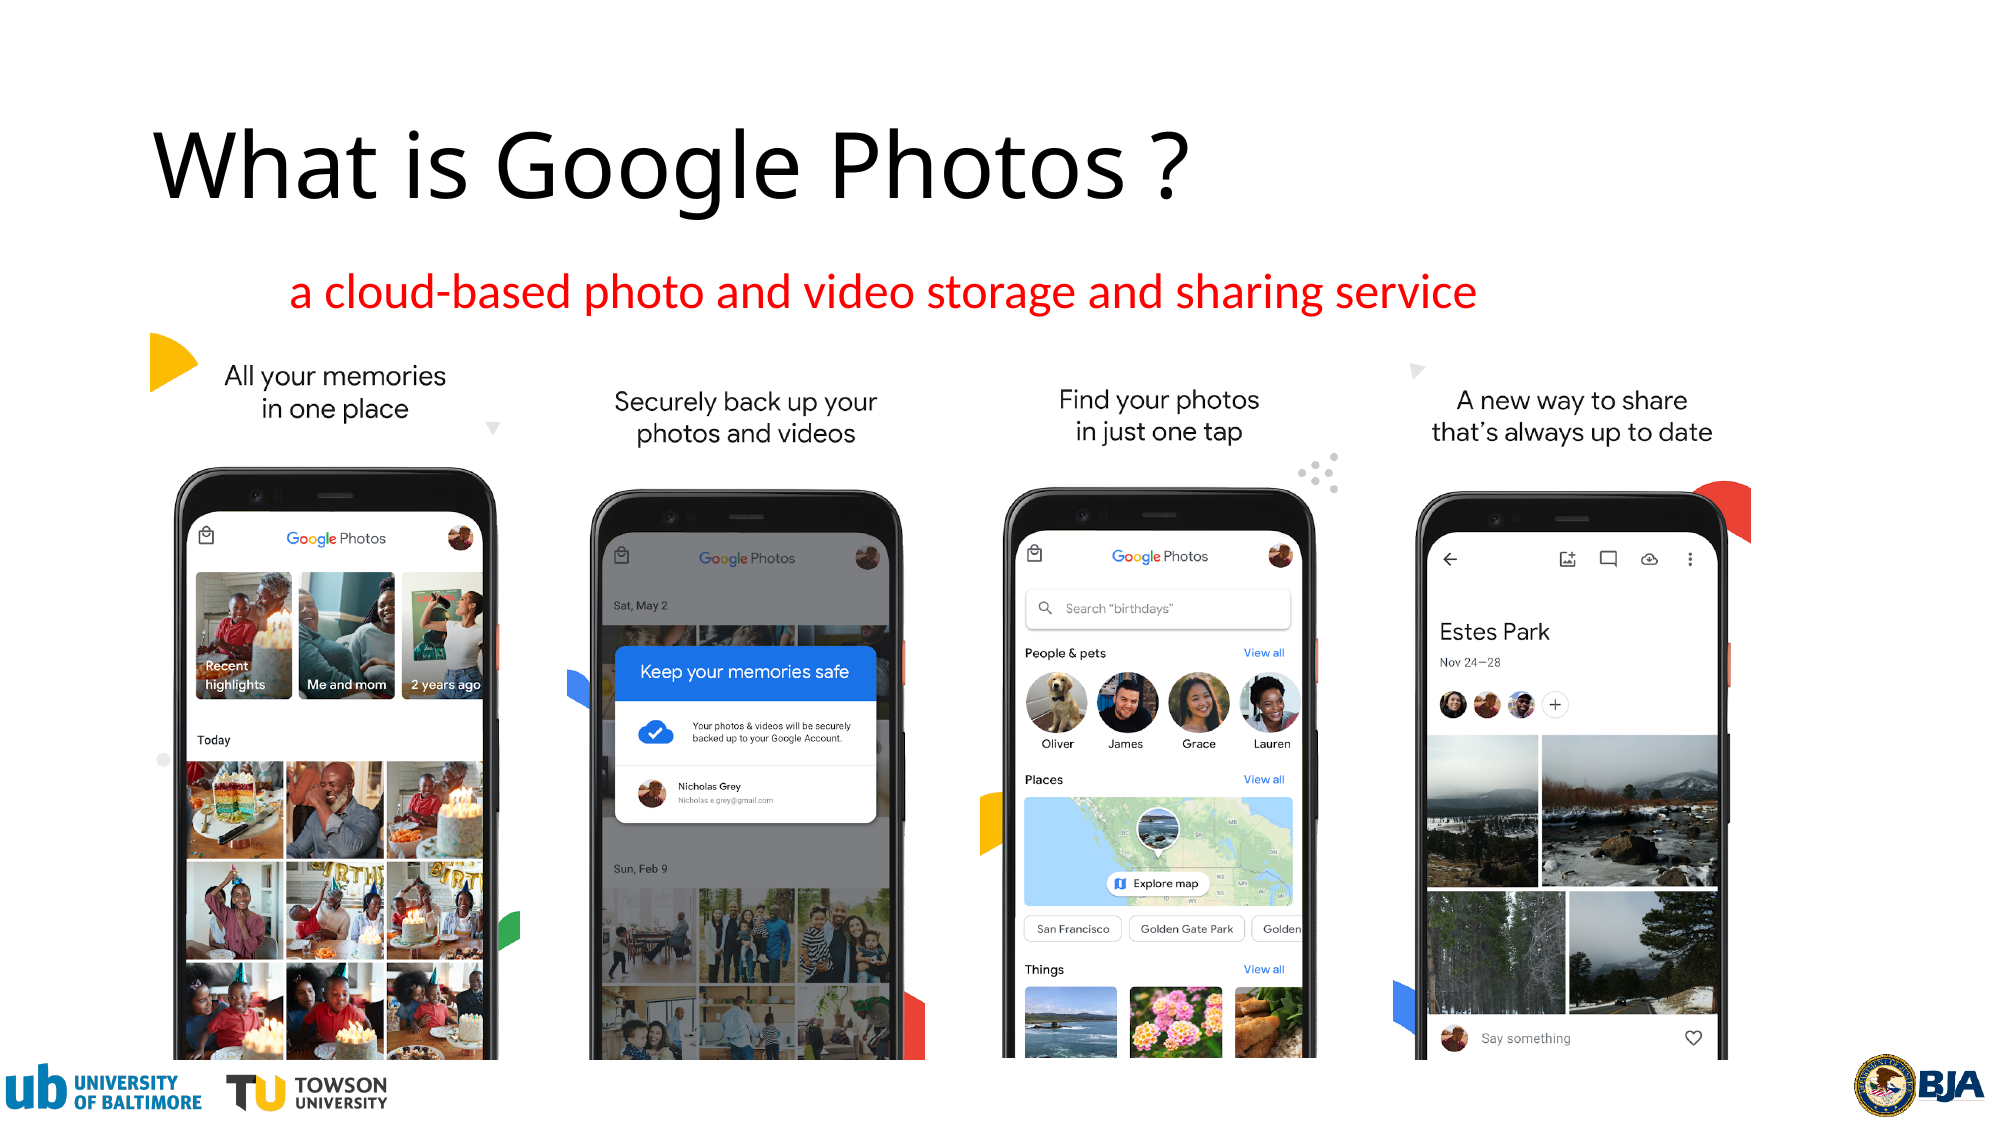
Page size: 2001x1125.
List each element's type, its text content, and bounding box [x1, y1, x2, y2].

text_box a cloud-based photo and video storage and sharing service [274, 250, 1564, 326]
picture [1393, 348, 1751, 1060]
title What is Google Photos ? [137, 59, 1863, 278]
picture [1854, 1054, 1986, 1117]
picture [567, 348, 925, 1060]
picture [0, 320, 520, 1125]
picture [980, 346, 1338, 1058]
